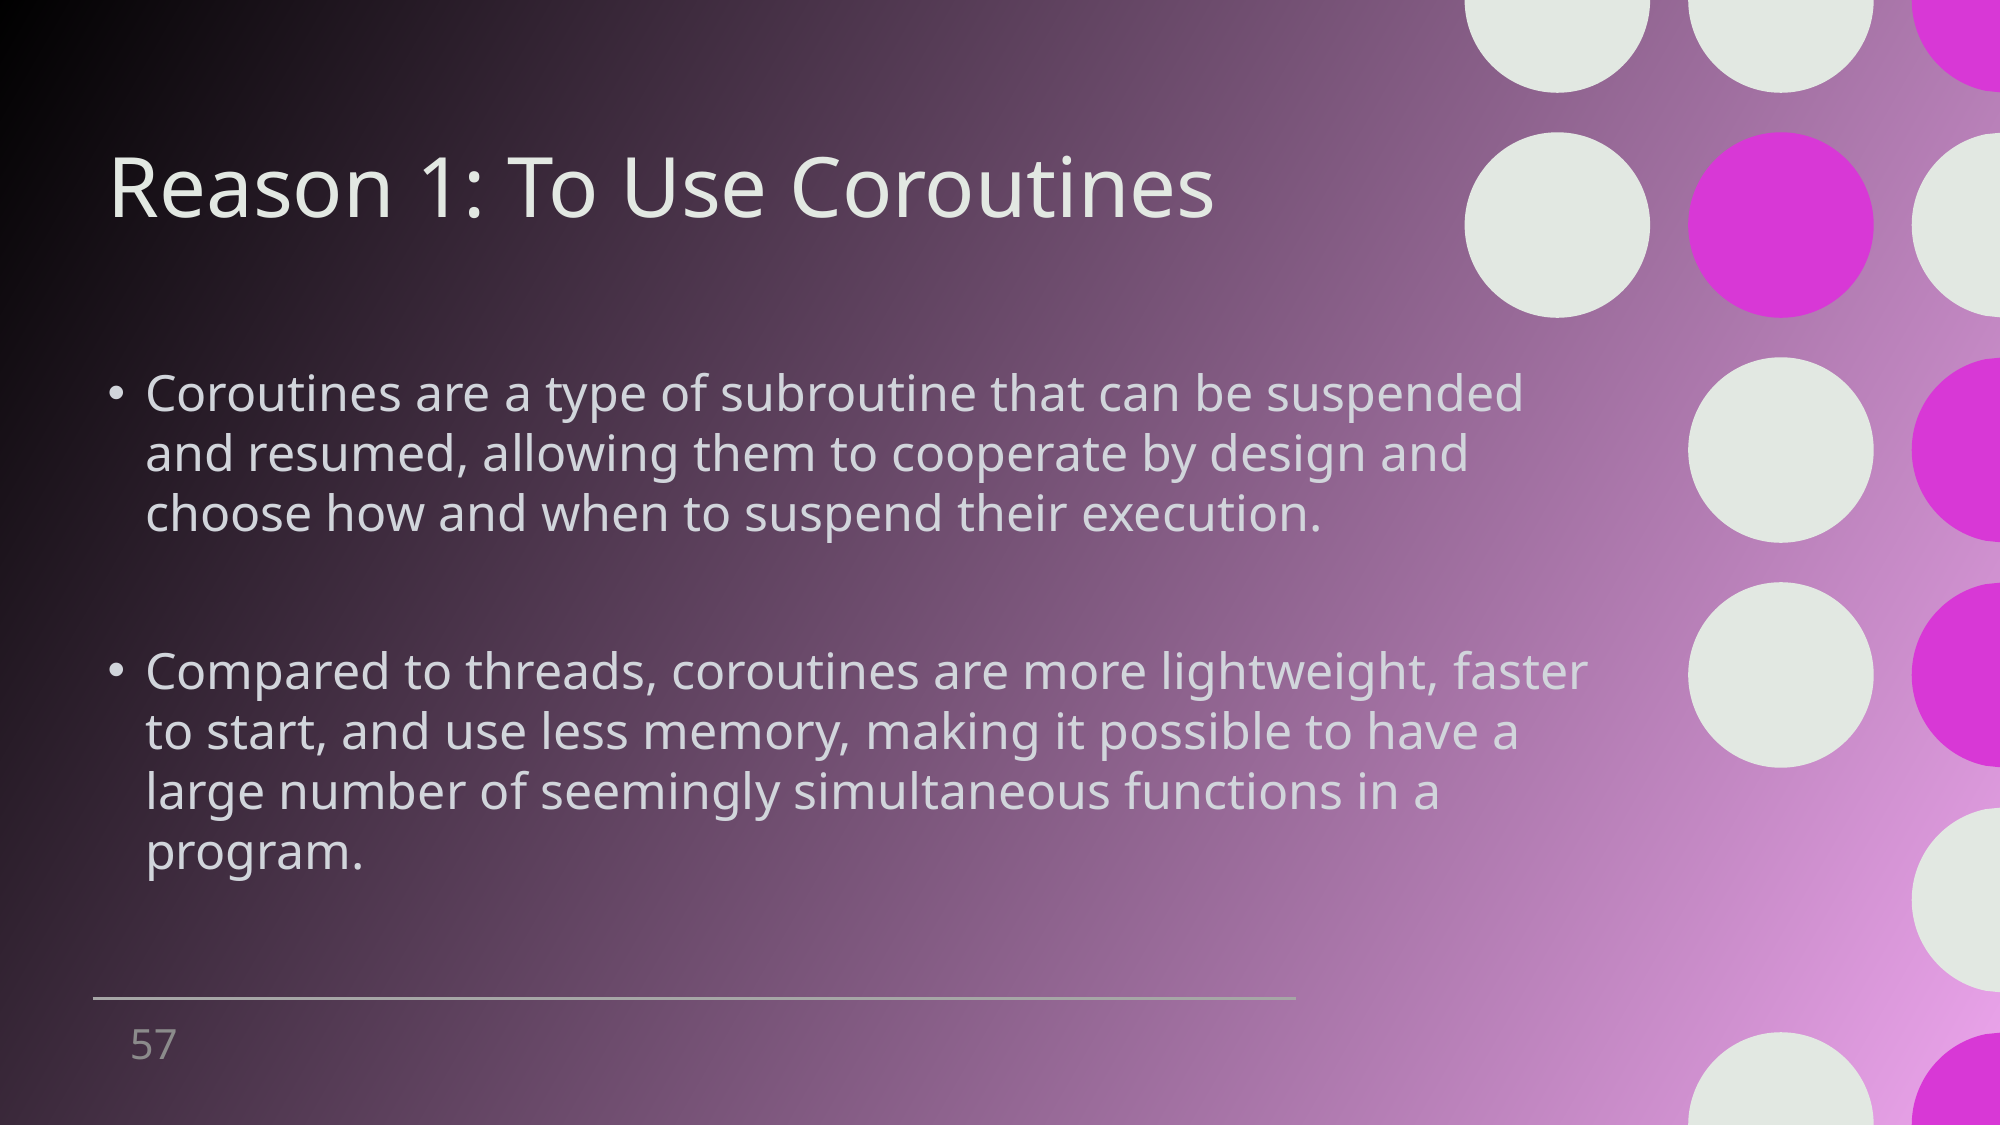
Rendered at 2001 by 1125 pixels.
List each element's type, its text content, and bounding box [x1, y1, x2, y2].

title Reason 1: To Use Coroutines [92, 126, 1297, 335]
list Coroutines are a type of subroutine that can be suspended and resumed, allowing them to cooperate by design and choose how and when to suspend their execution. Compared to threads, coroutines are more lightweight, faster to start, and use less memory, making it possible to have a large number of seemingly simultaneous functions in a program. [92, 354, 1644, 946]
slide_number 57 [59, 1016, 193, 1077]
